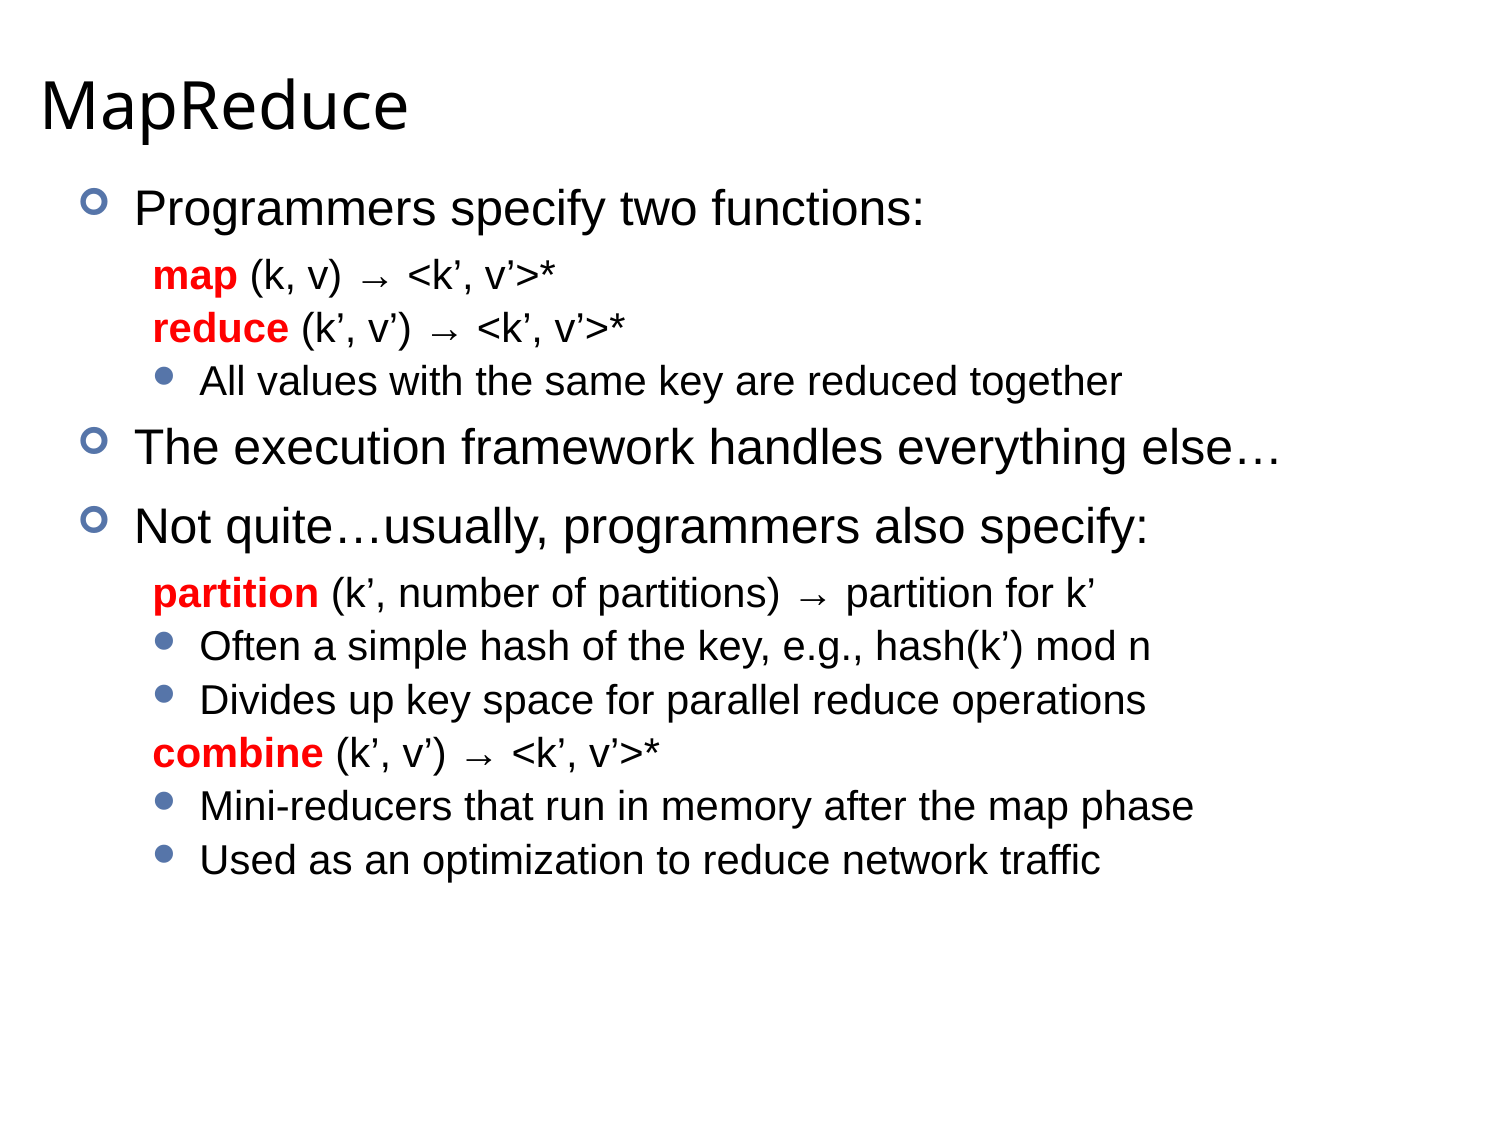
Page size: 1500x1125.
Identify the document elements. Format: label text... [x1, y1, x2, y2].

list Programmers specify two functions: map (k, v) → <k’, v’>* reduce (k’, v’) → <k’, v’>* All values with the same key are reduced together The execution framework handles everything else… Not quite…usually, programmers also specify: partition (k’, number of partitions) → partition for k’ Often a simple hash of the key, e.g., hash(k’) mod n Divides up key space for parallel reduce operations combine (k’, v’) → <k’, v’>* Mini-reducers that run in memory after the map phase Used as an optimization to reduce network traffic [62, 174, 1451, 1013]
title MapReduce [24, 18, 1451, 188]
